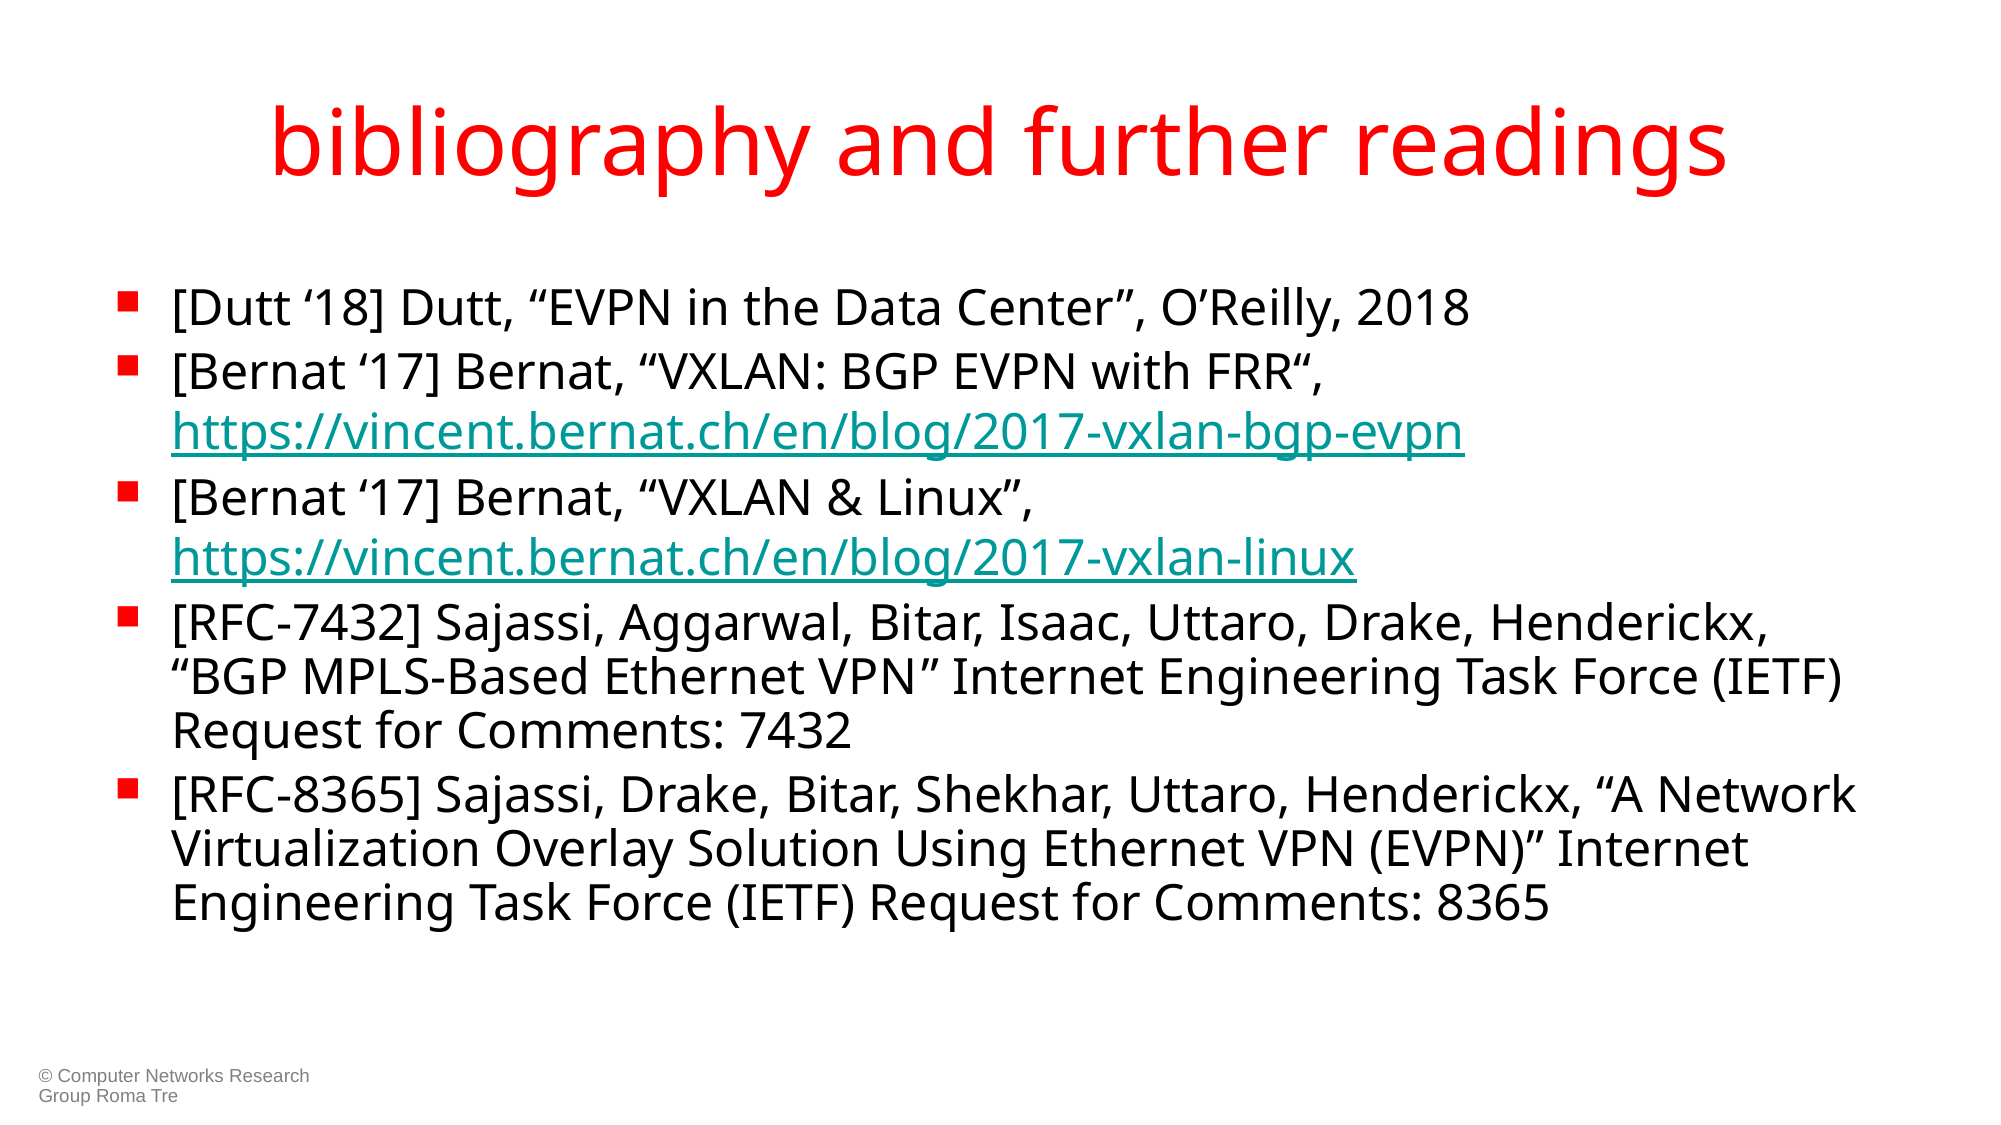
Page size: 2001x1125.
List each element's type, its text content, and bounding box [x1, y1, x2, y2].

list [Dutt ‘18] Dutt, “EVPN in the Data Center”, O’Reilly, 2018 [Bernat ‘17] Bernat, “VXLAN: BGP EVPN with FRR“, https://vincent.bernat.ch/en/blog/2017-vxlan-bgp-evpn [Bernat ‘17] Bernat, “VXLAN & Linux”, https://vincent.bernat.ch/en/blog/2017-vxlan-linux [RFC-7432] Sajassi, Aggarwal, Bitar, Isaac, Uttaro, Drake, Henderickx, “BGP MPLS-Based Ethernet VPN ” Internet Engineering Task Force (IETF) Request for Comments: 7432 [RFC-8365] Sajassi, Drake, Bitar, Shekhar, Uttaro, Henderickx, “A Network Virtualization Overlay Solution Using Ethernet VPN (EVPN)” Internet Engineering Task Force (IETF) Request for Comments: 8365 [99, 275, 1900, 1125]
title bibliography and further readings [99, 45, 1900, 233]
